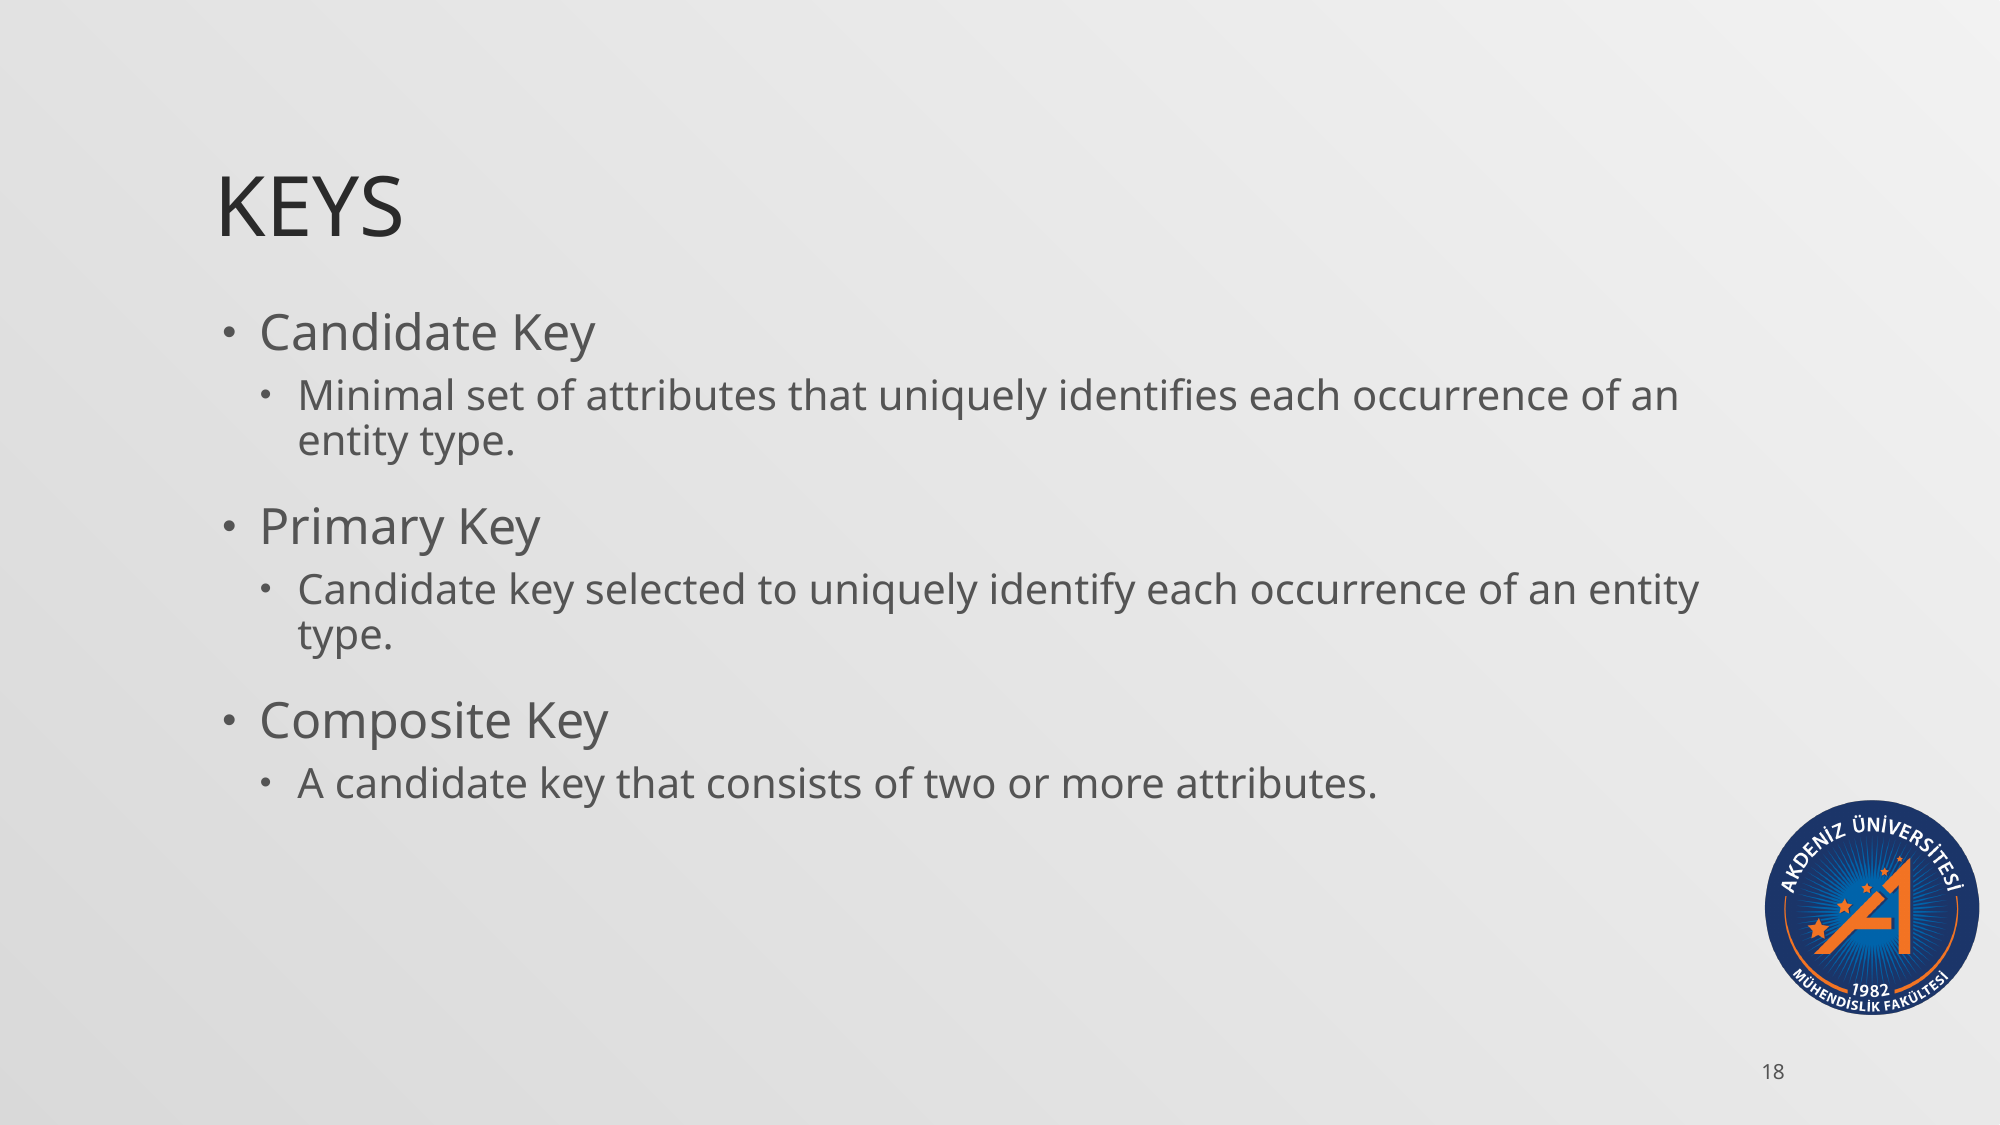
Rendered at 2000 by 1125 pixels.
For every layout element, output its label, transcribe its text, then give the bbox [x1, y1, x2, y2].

slide_number 18 [1612, 1057, 1800, 1088]
title Keys [199, 45, 1800, 263]
picture [1744, 779, 2000, 1036]
list Candidate Key Minimal set of attributes that uniquely identifies each occurrence of an entity type. Primary Key Candidate key selected to uniquely identify each occurrence of an entity type. Composite Key A candidate key that consists of two or more attributes. [199, 299, 1800, 1013]
